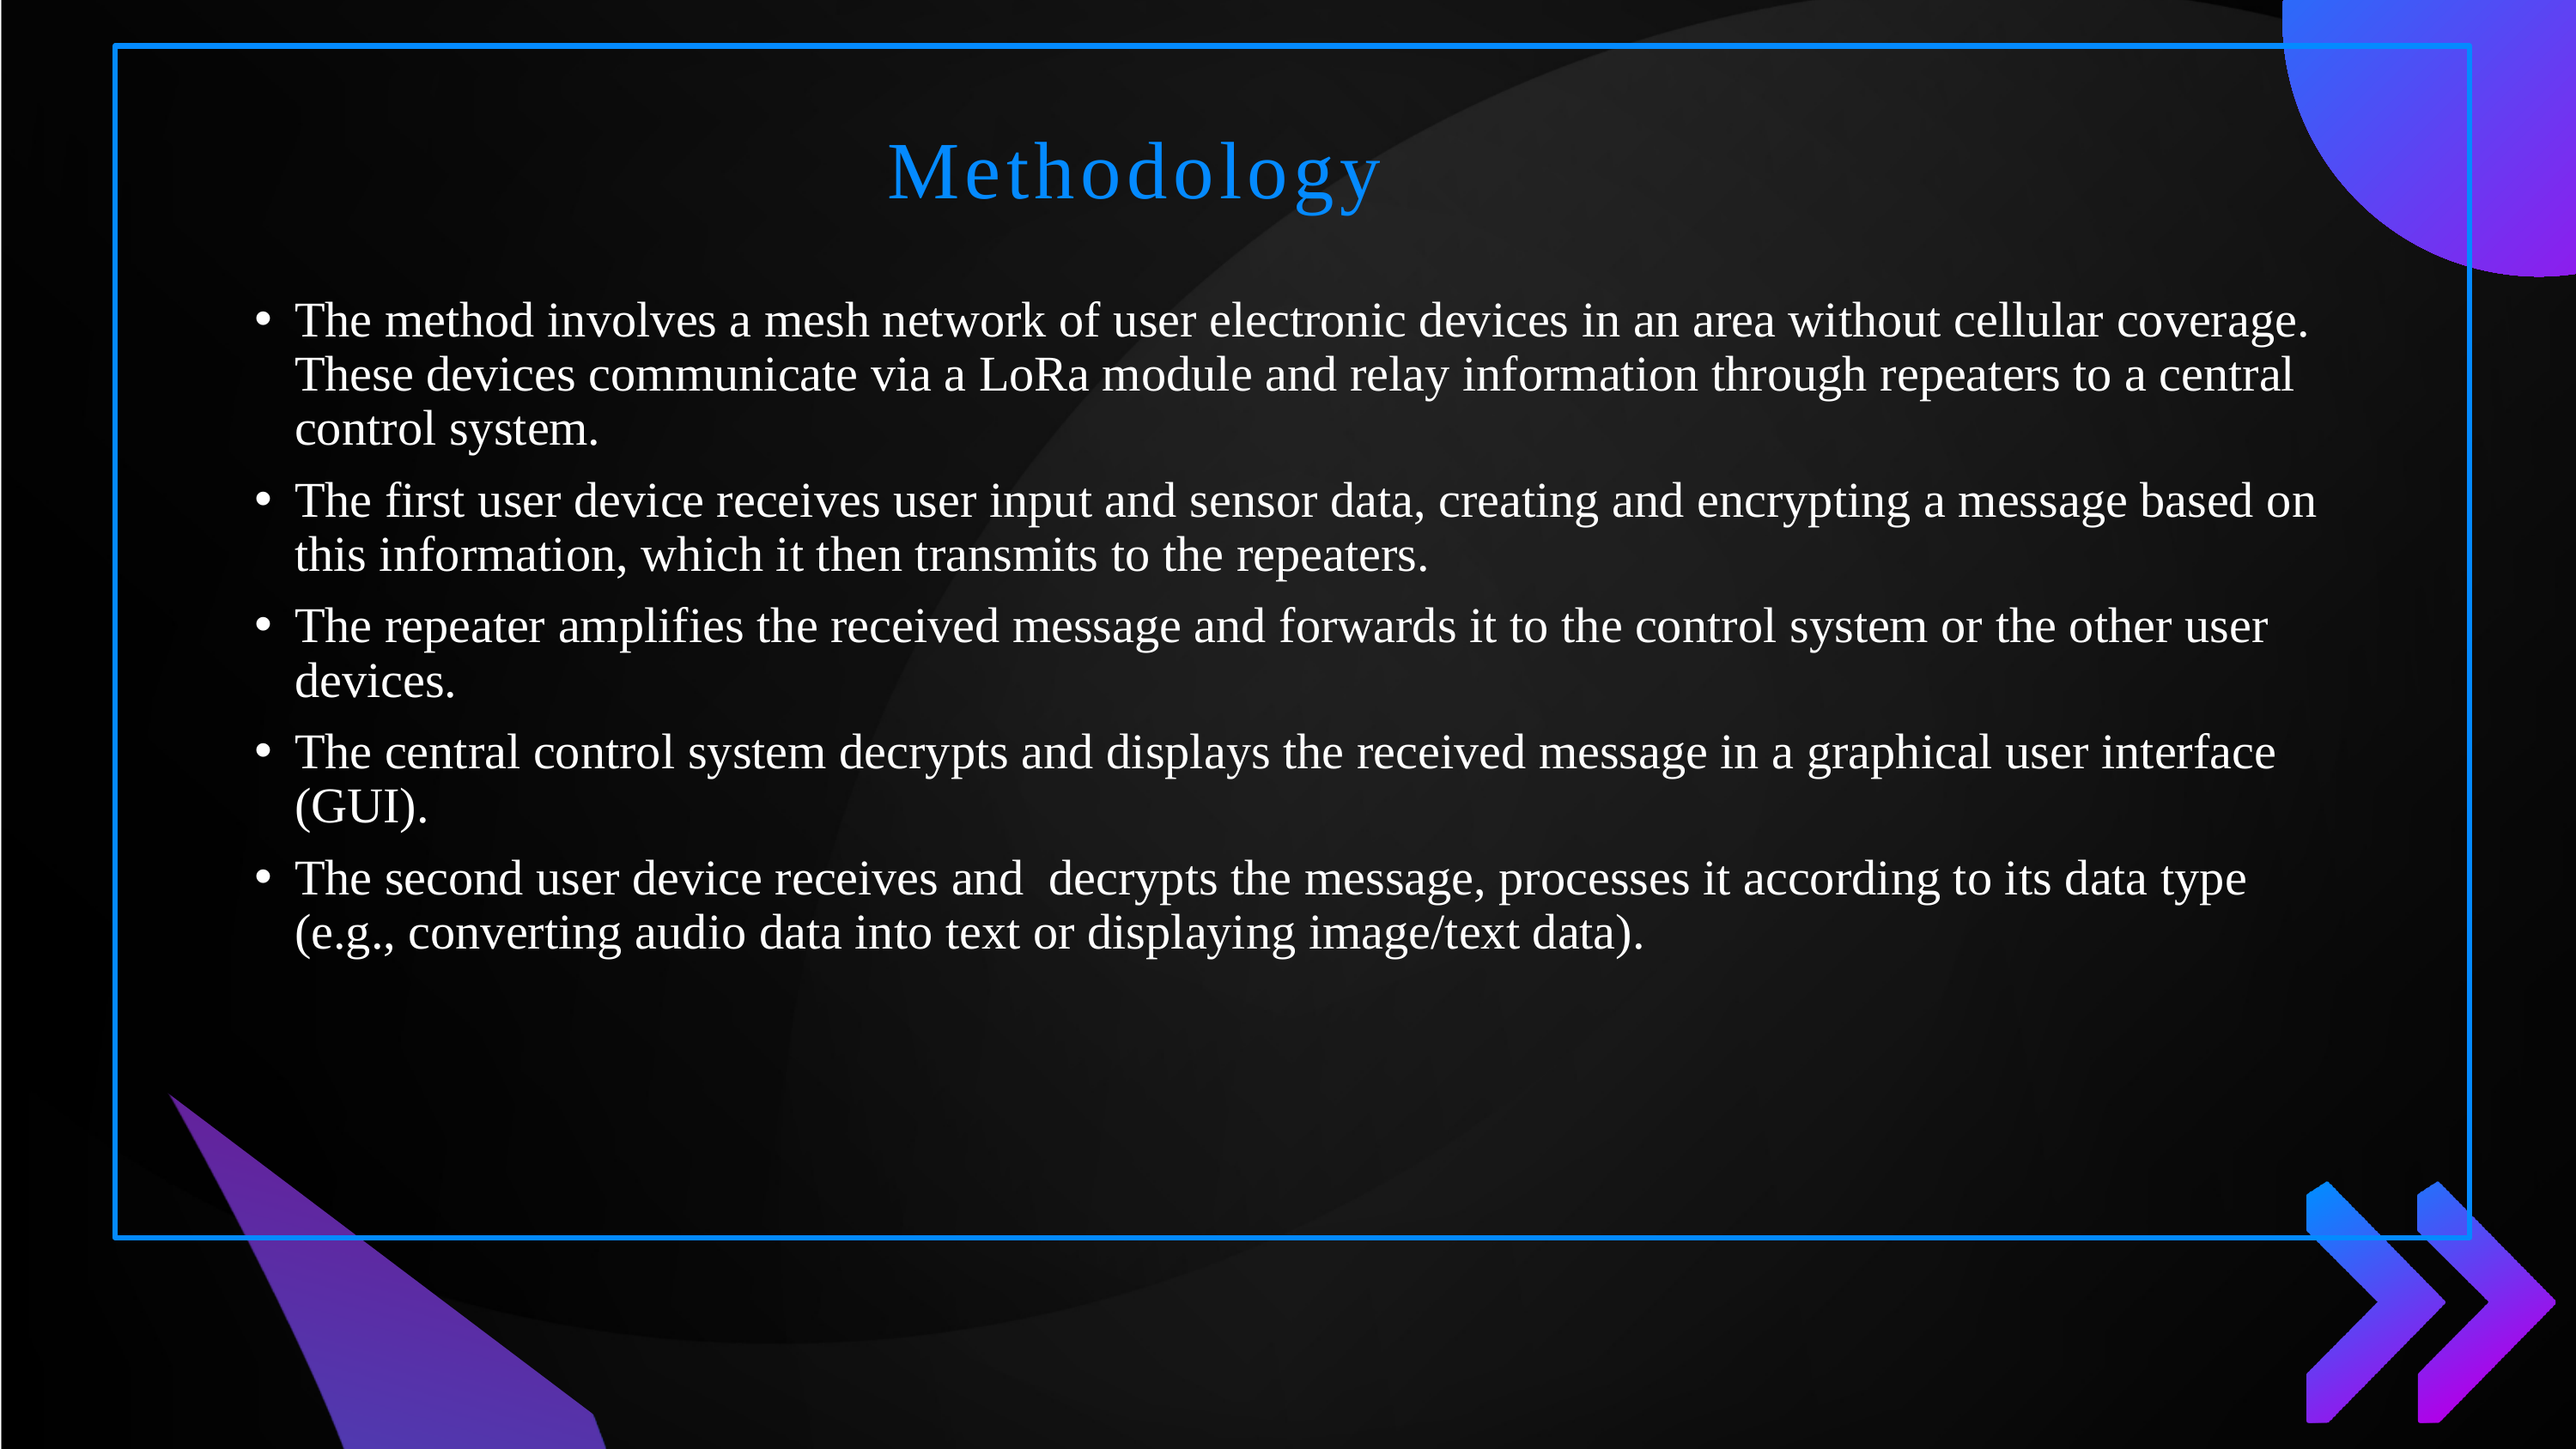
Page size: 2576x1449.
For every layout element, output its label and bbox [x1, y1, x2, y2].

picture [0, 0, 2576, 1449]
text_box [114, 40, 2470, 1238]
text_box [2281, 0, 2576, 277]
